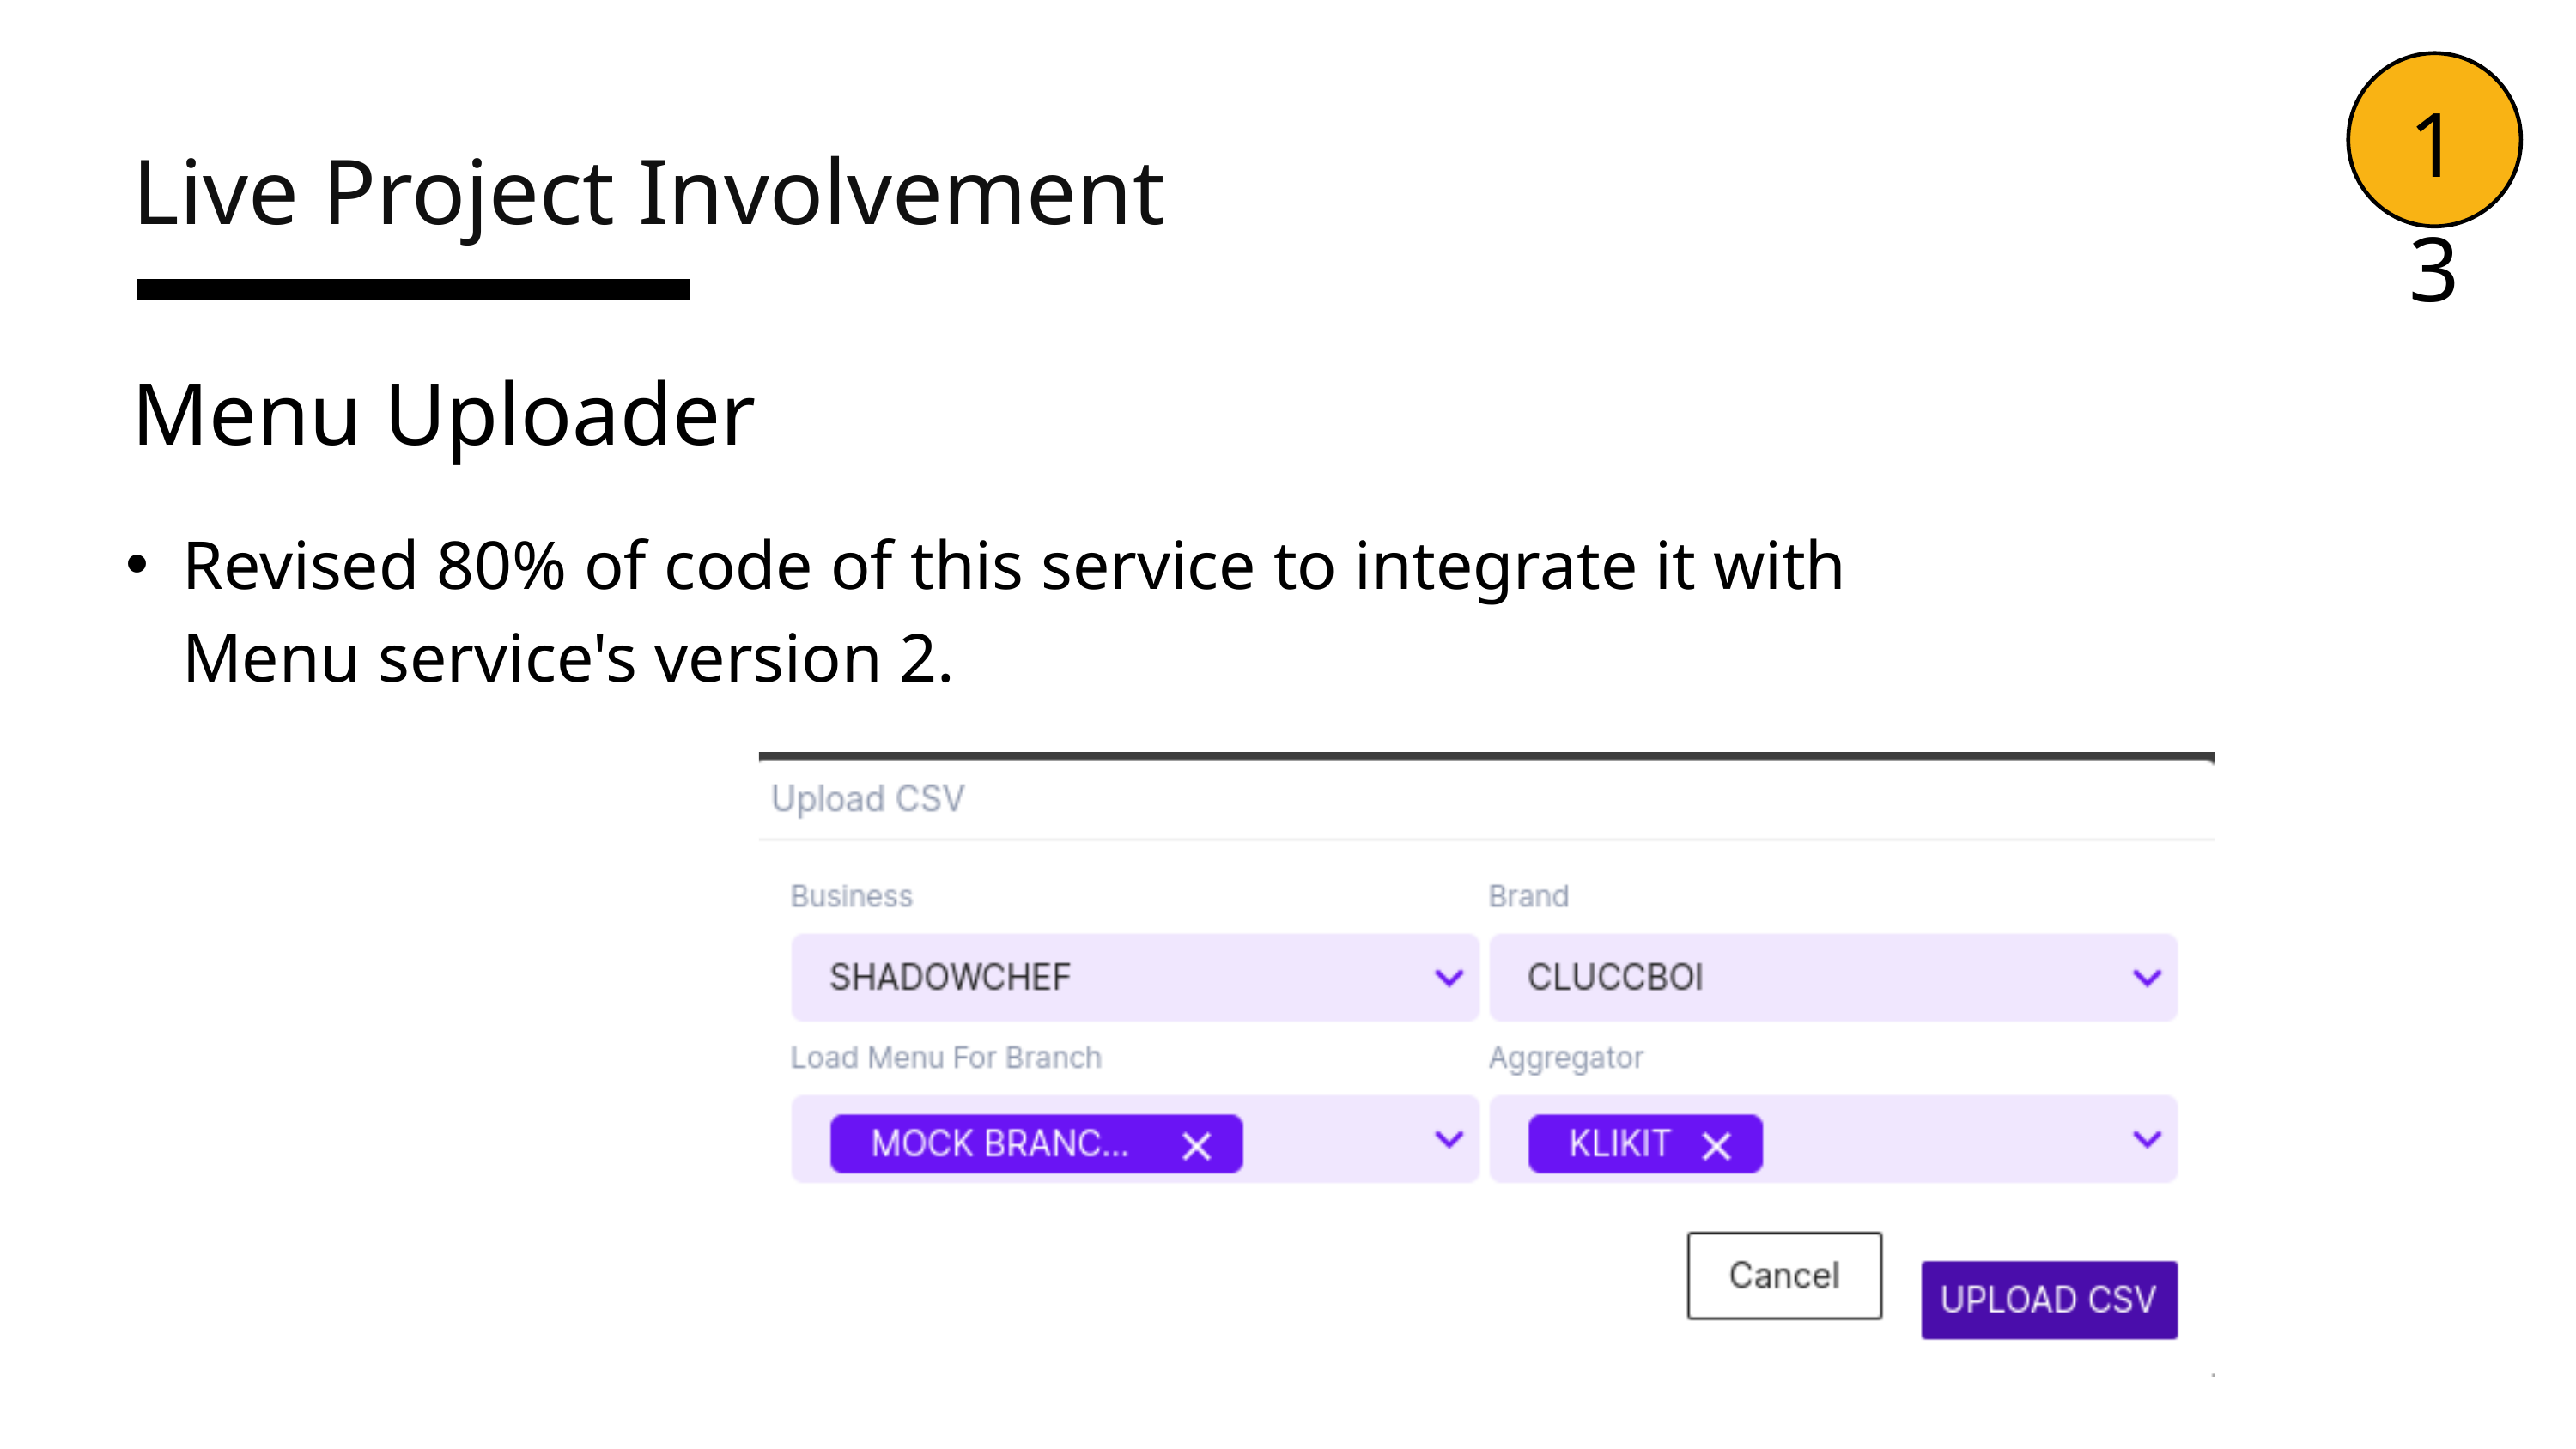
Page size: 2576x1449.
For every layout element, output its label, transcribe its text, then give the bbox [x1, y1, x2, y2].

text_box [2348, 52, 2522, 227]
text_box 13 [2385, 233, 2484, 320]
text_box Live Project Involvement [132, 116, 1310, 243]
text_box [758, 752, 2215, 1377]
text_box Revised 80% of code of this service to integrate it with Menu service's version 2. [70, 510, 2026, 696]
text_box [137, 279, 691, 301]
text_box Menu Uploader [131, 343, 802, 463]
